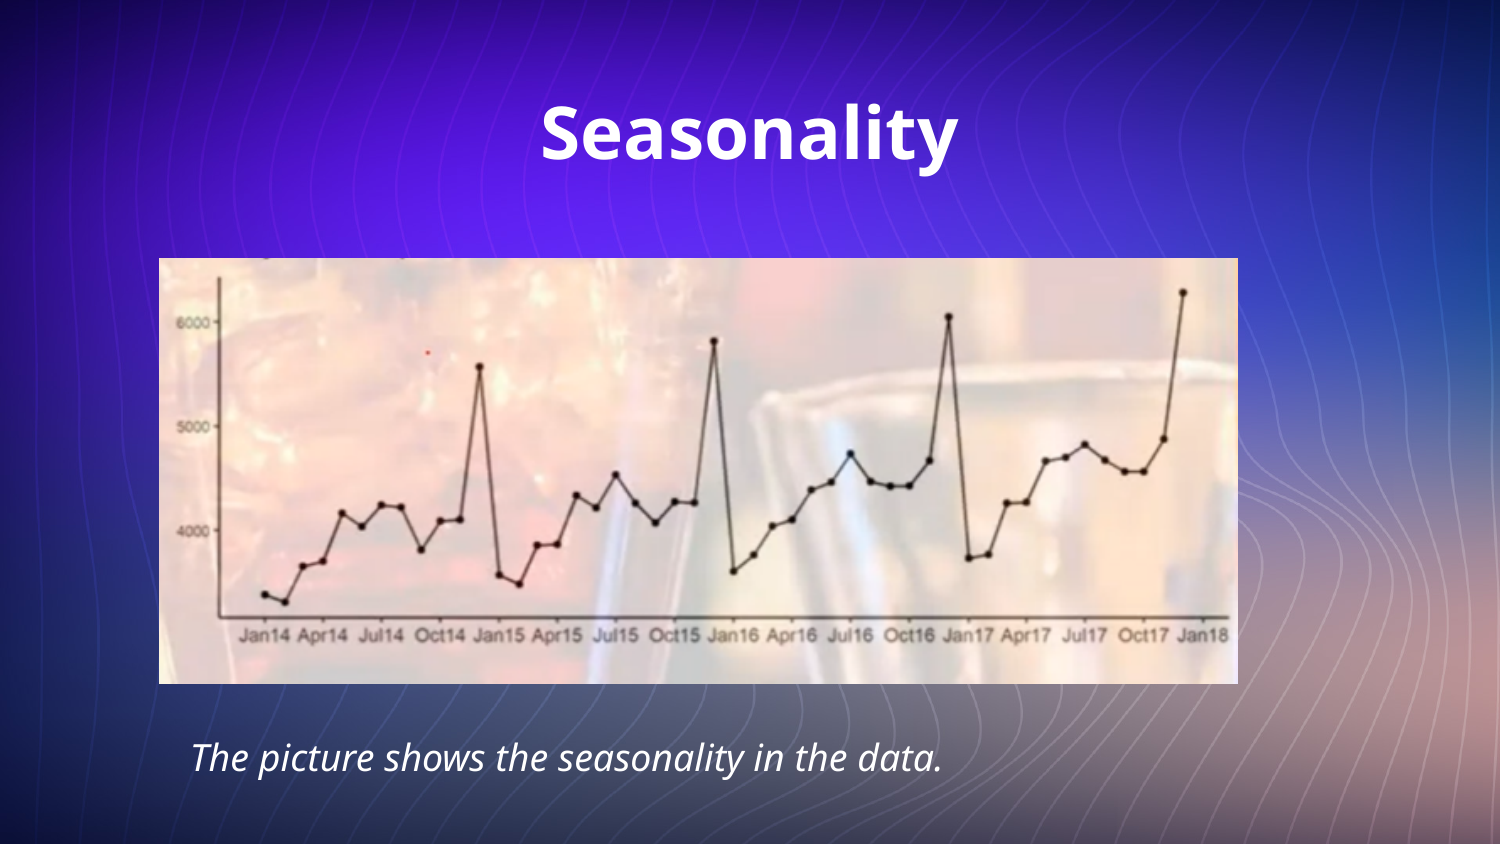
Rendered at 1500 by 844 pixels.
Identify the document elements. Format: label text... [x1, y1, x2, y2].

text_box The picture shows the seasonality in the data. [175, 718, 1214, 794]
title Seasonality [118, 71, 1382, 166]
text_box [175, 207, 1369, 286]
picture [0, 0, 1500, 844]
